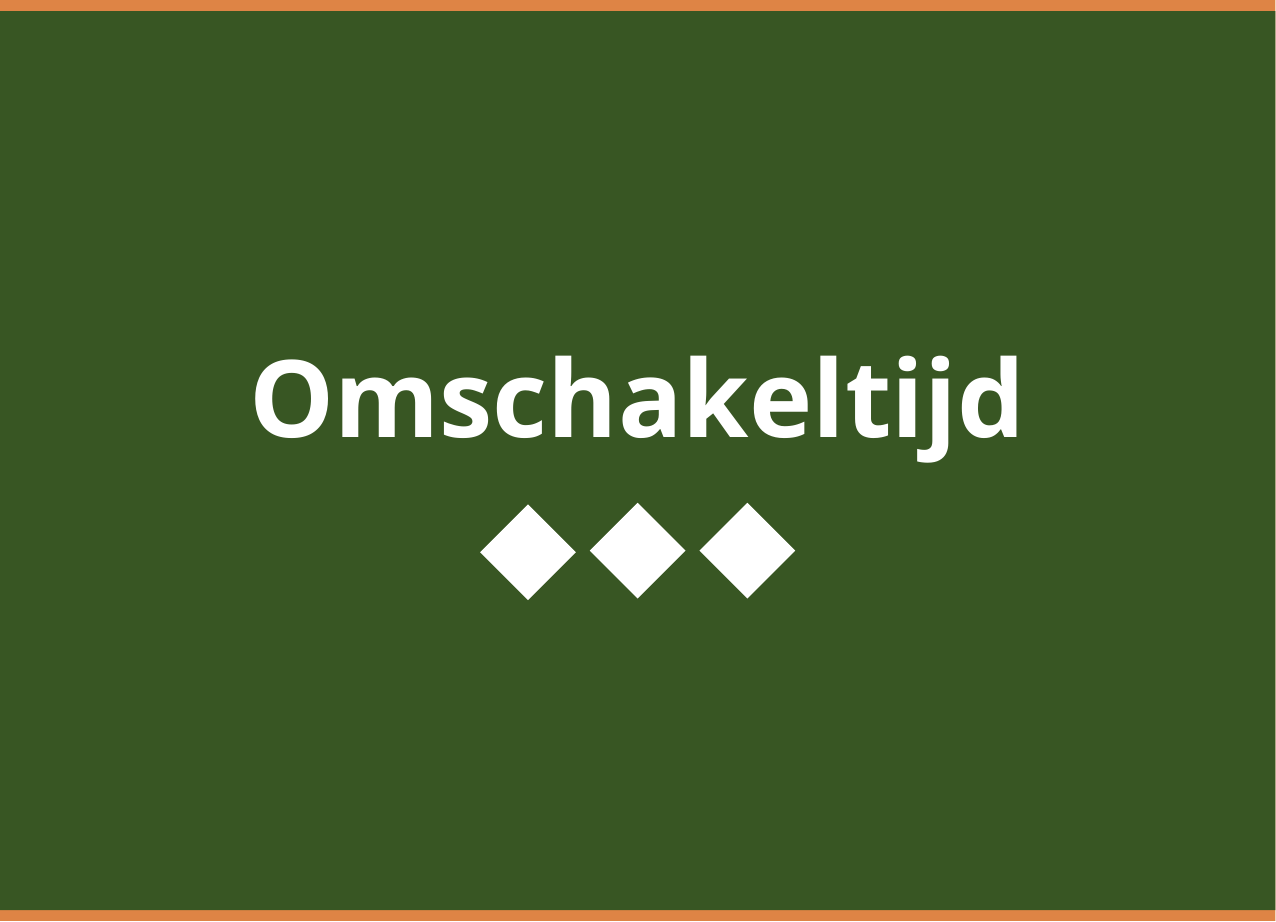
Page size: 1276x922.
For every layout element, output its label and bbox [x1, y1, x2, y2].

text_box [0, 10, 1276, 911]
text_box [148, 322, 1127, 599]
